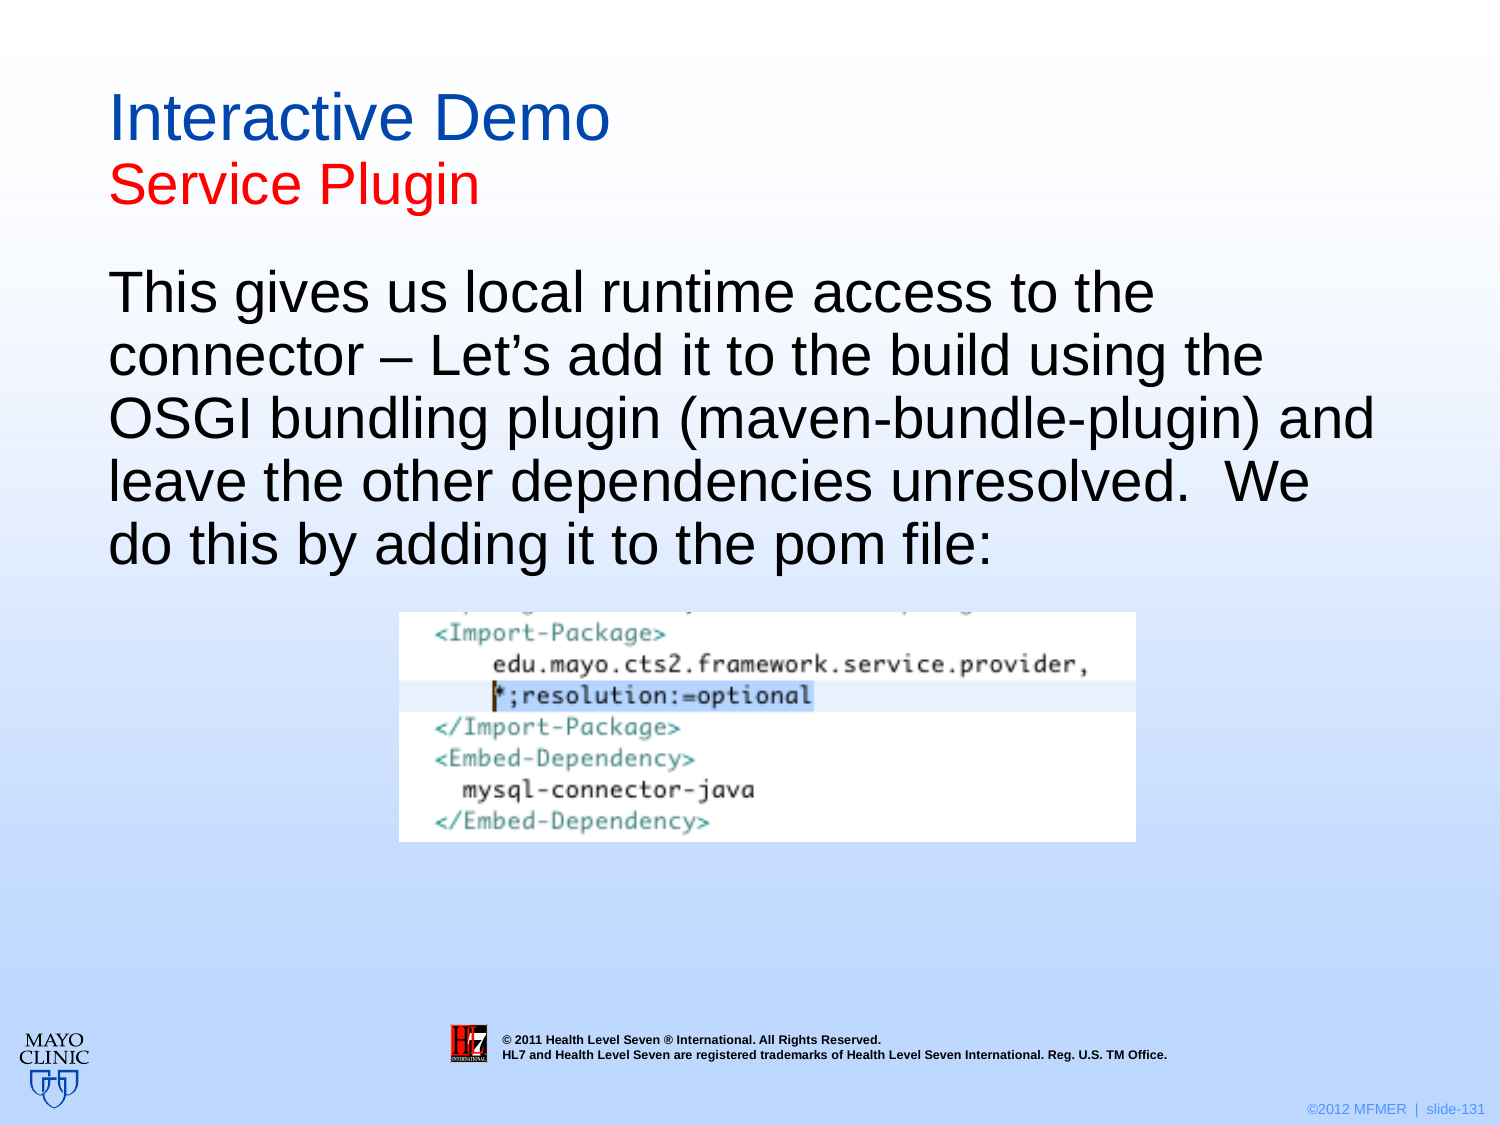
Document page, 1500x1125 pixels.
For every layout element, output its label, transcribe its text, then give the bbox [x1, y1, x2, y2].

picture [399, 612, 1136, 842]
list This gives us local runtime access to the connector – Let’s add it to the build using the OSGI bundling plugin (maven-bundle-plugin) and leave the other dependencies unresolved. We do this by adding it to the pom file: [108, 224, 1392, 1013]
picture [0, 0, 1500, 1125]
title Interactive Demo Service Plugin [108, 0, 1392, 224]
